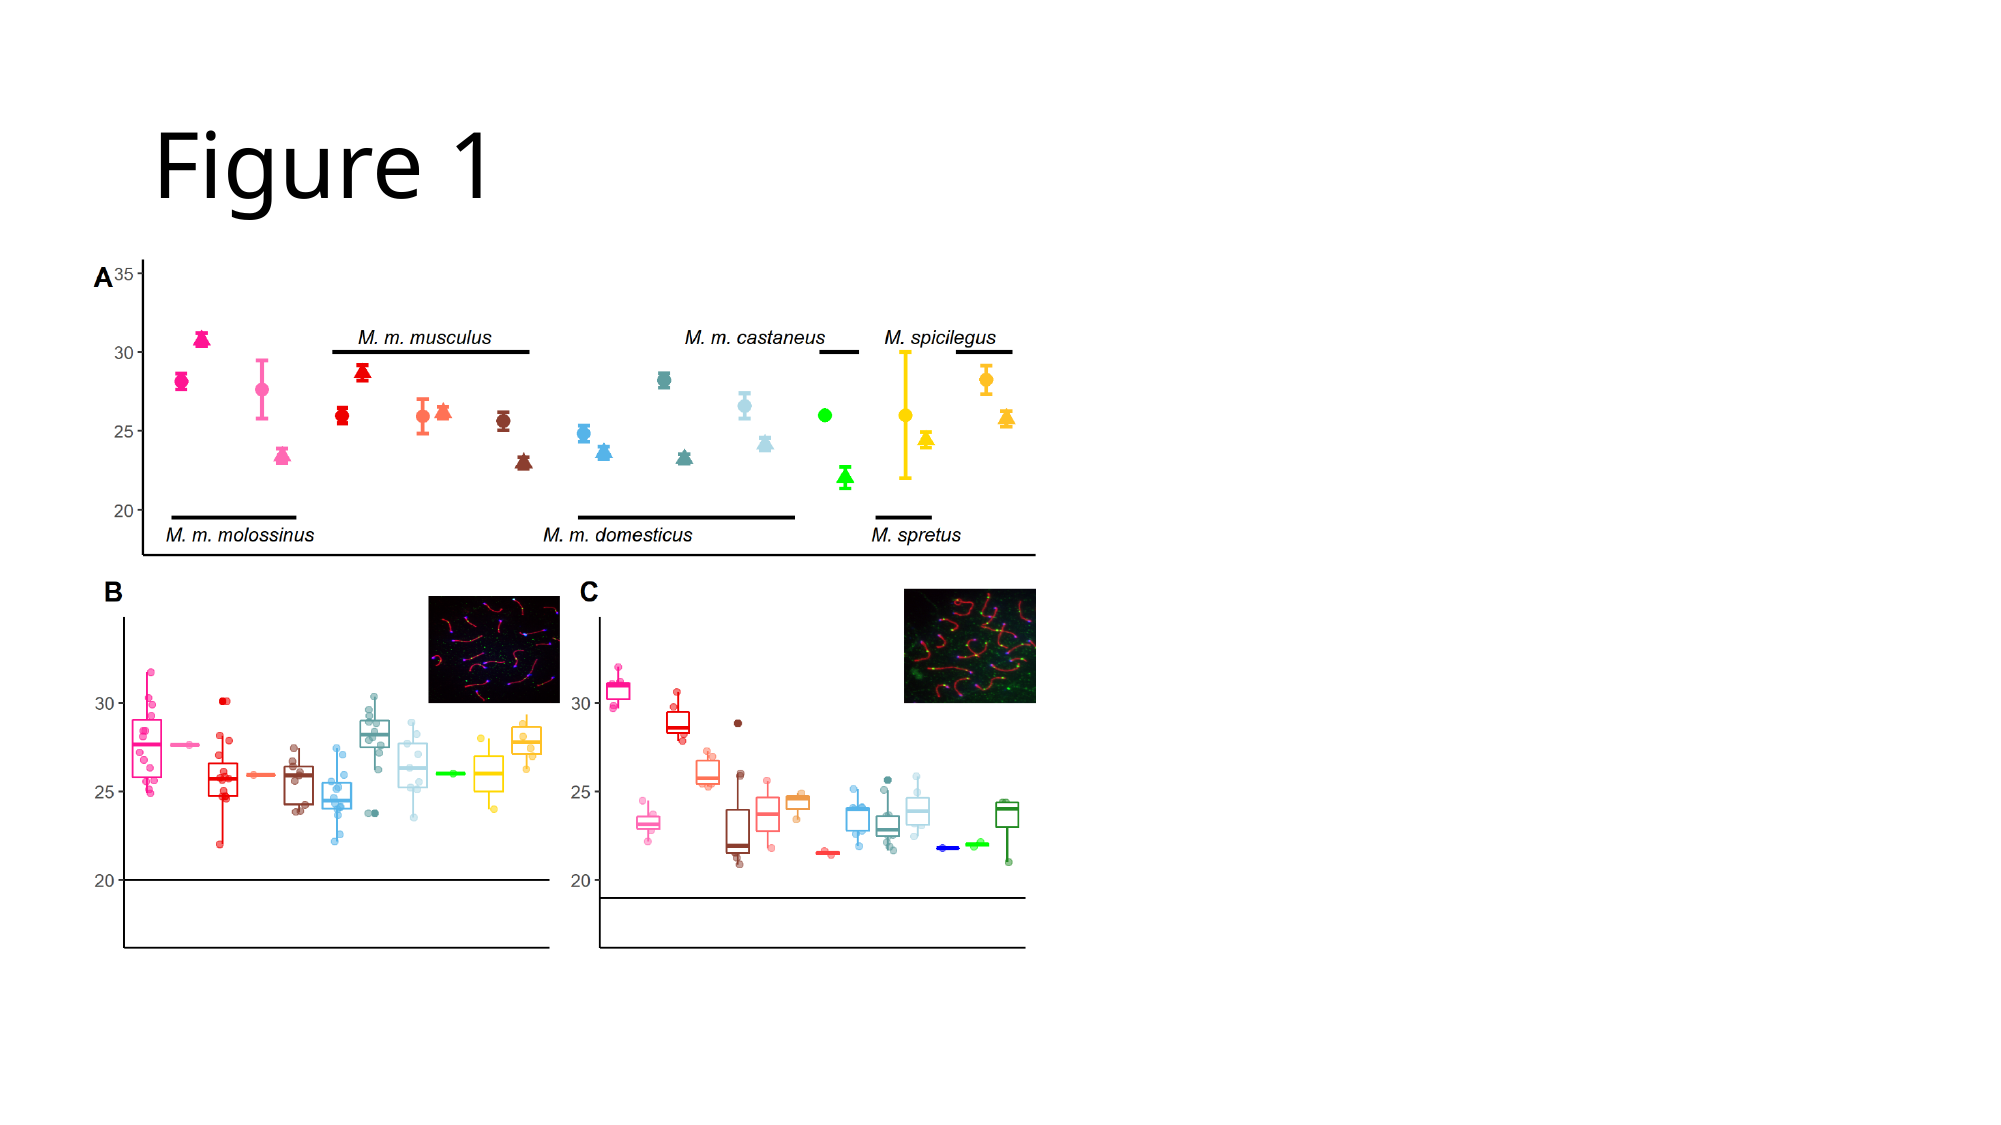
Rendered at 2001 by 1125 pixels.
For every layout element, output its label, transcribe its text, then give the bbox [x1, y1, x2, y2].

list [84, 249, 1036, 964]
title Figure 1 [137, 59, 1863, 278]
